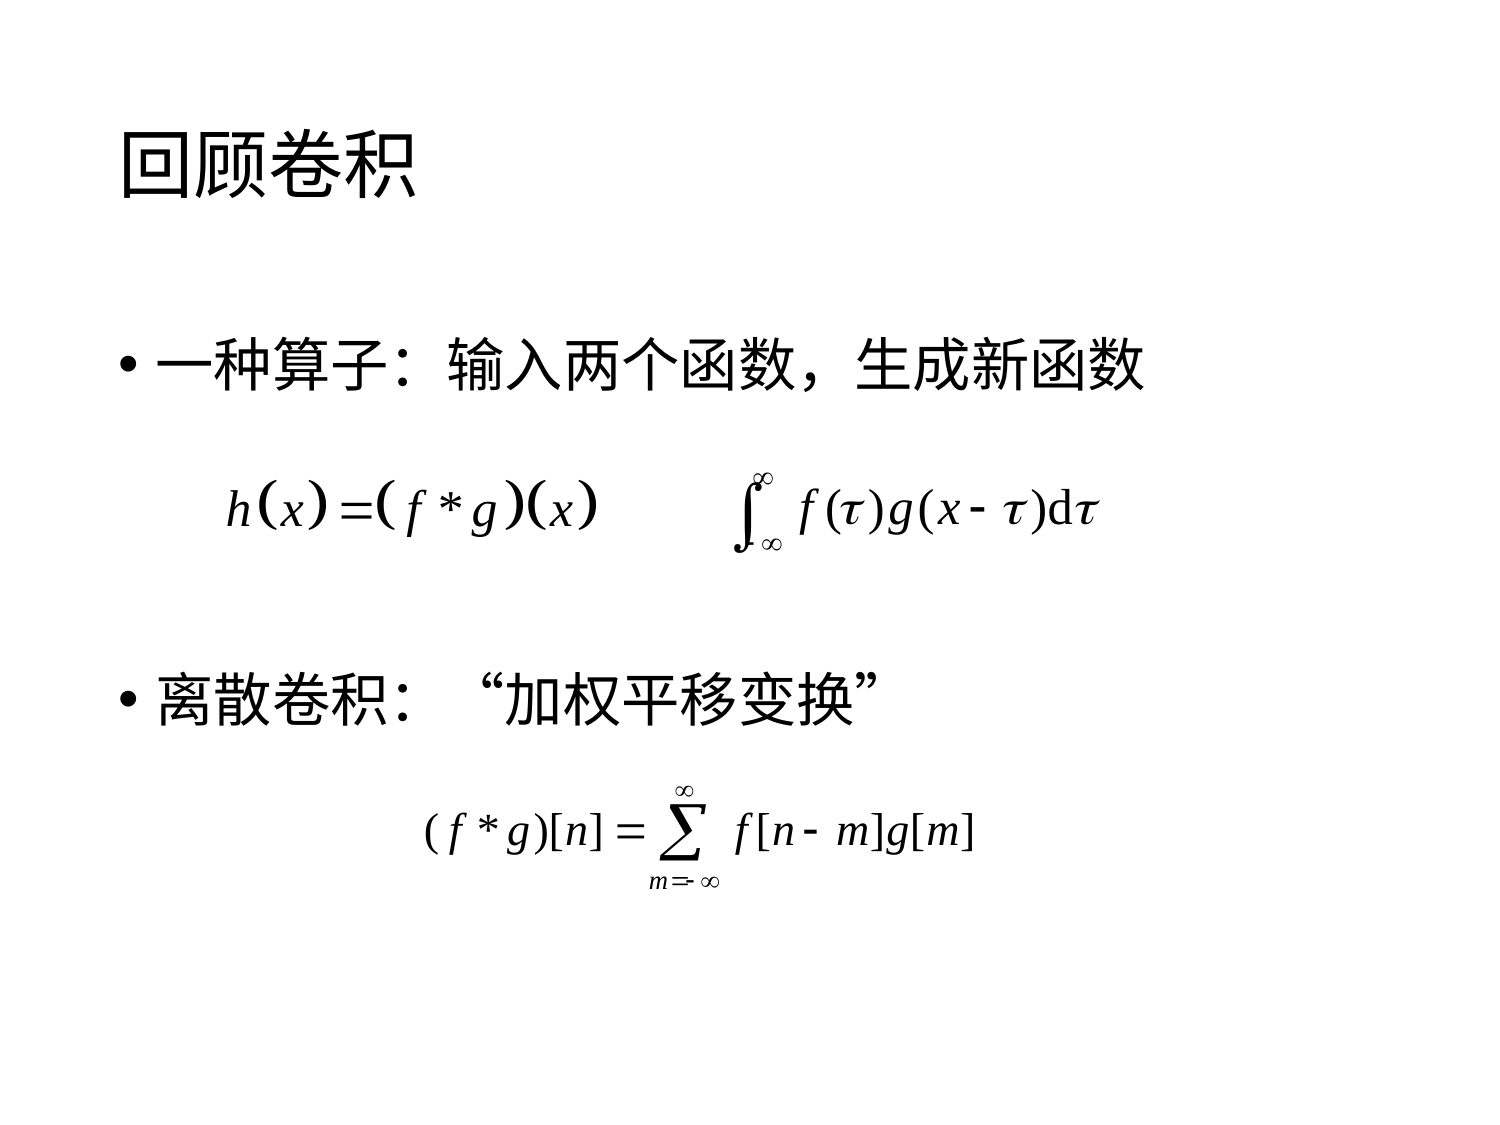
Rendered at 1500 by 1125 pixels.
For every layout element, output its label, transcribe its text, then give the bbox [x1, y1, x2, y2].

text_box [217, 469, 602, 557]
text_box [417, 768, 981, 900]
title 回顾卷积 [103, 59, 1397, 278]
list 一种算子：输入两个函数，生成新函数 离散卷积：“加权平移变换” [103, 299, 1397, 1014]
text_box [717, 452, 1110, 563]
